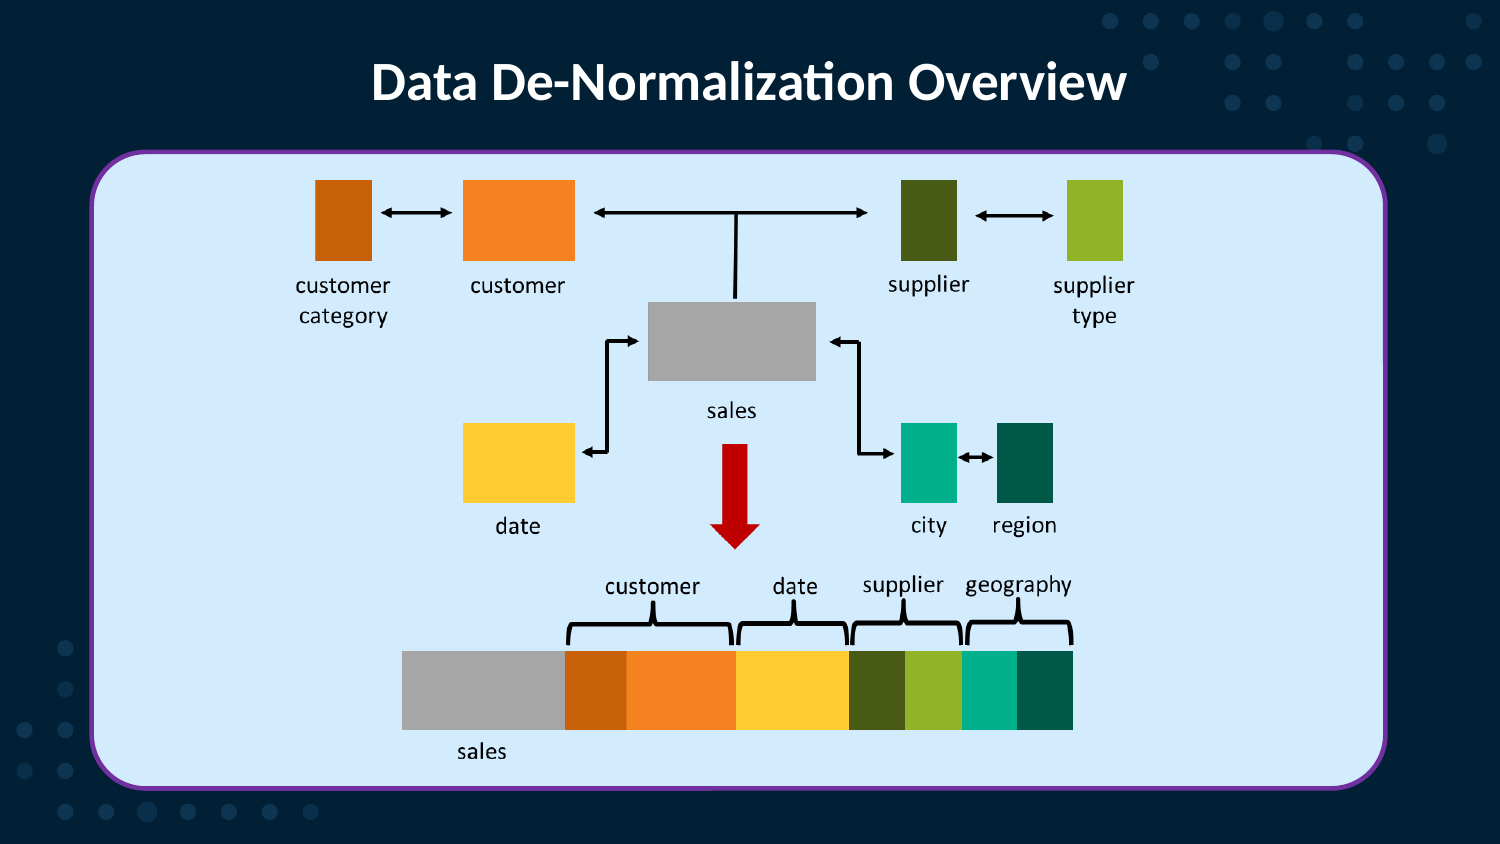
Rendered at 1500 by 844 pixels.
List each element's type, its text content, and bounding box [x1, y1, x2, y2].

text_box [90, 150, 1387, 790]
title Data De-Normalization Overview [103, 44, 1397, 120]
picture [268, 180, 1169, 781]
